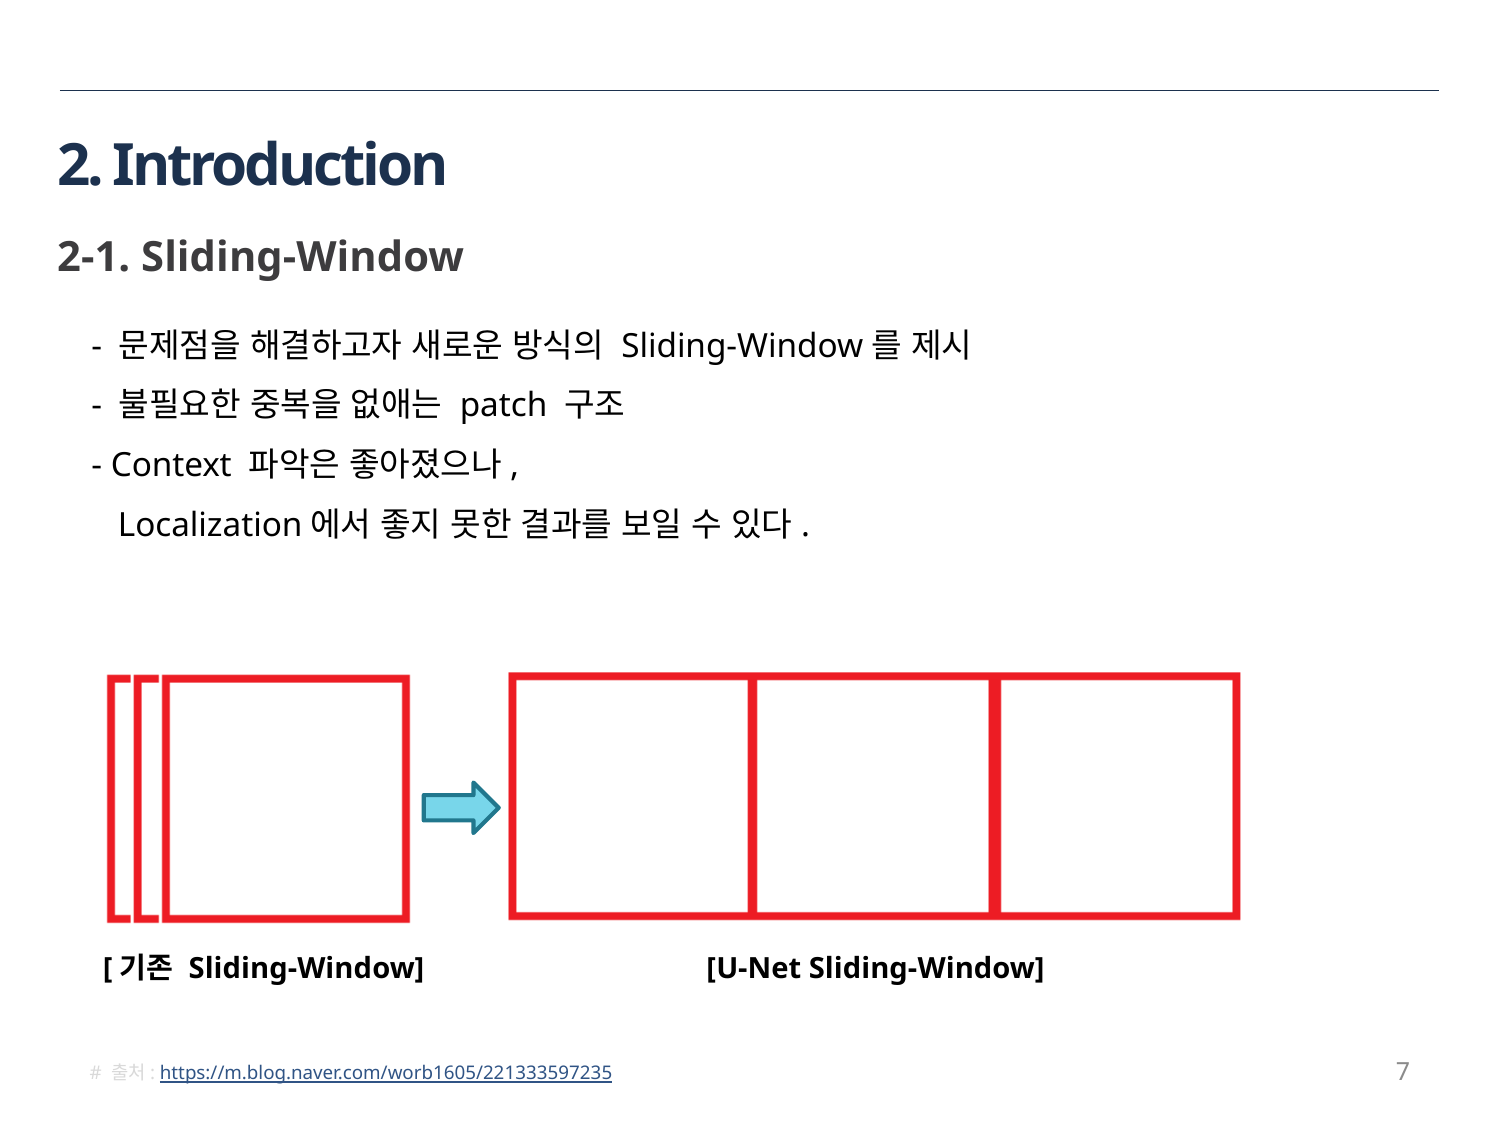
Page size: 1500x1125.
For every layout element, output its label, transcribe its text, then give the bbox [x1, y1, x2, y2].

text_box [33, 661, 495, 993]
text_box 2-1. Sliding-Window [42, 222, 1432, 432]
text_box - 문제점을 해결하고자 새로운 방식의 Sliding-Window를 제시 - 불필요한 중복을 없애는 patch 구조 - Context 파악은 좋아졌으나, Localization에서 좋지 못한 결과를 보일 수 있다. [76, 296, 988, 551]
text_box # 출처: https://m.blog.naver.com/worb1605/221333597235 [74, 1053, 632, 1094]
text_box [501, 671, 1251, 993]
slide_number 7 [1074, 1042, 1425, 1103]
text_box 2. Introduction [42, 114, 1190, 211]
